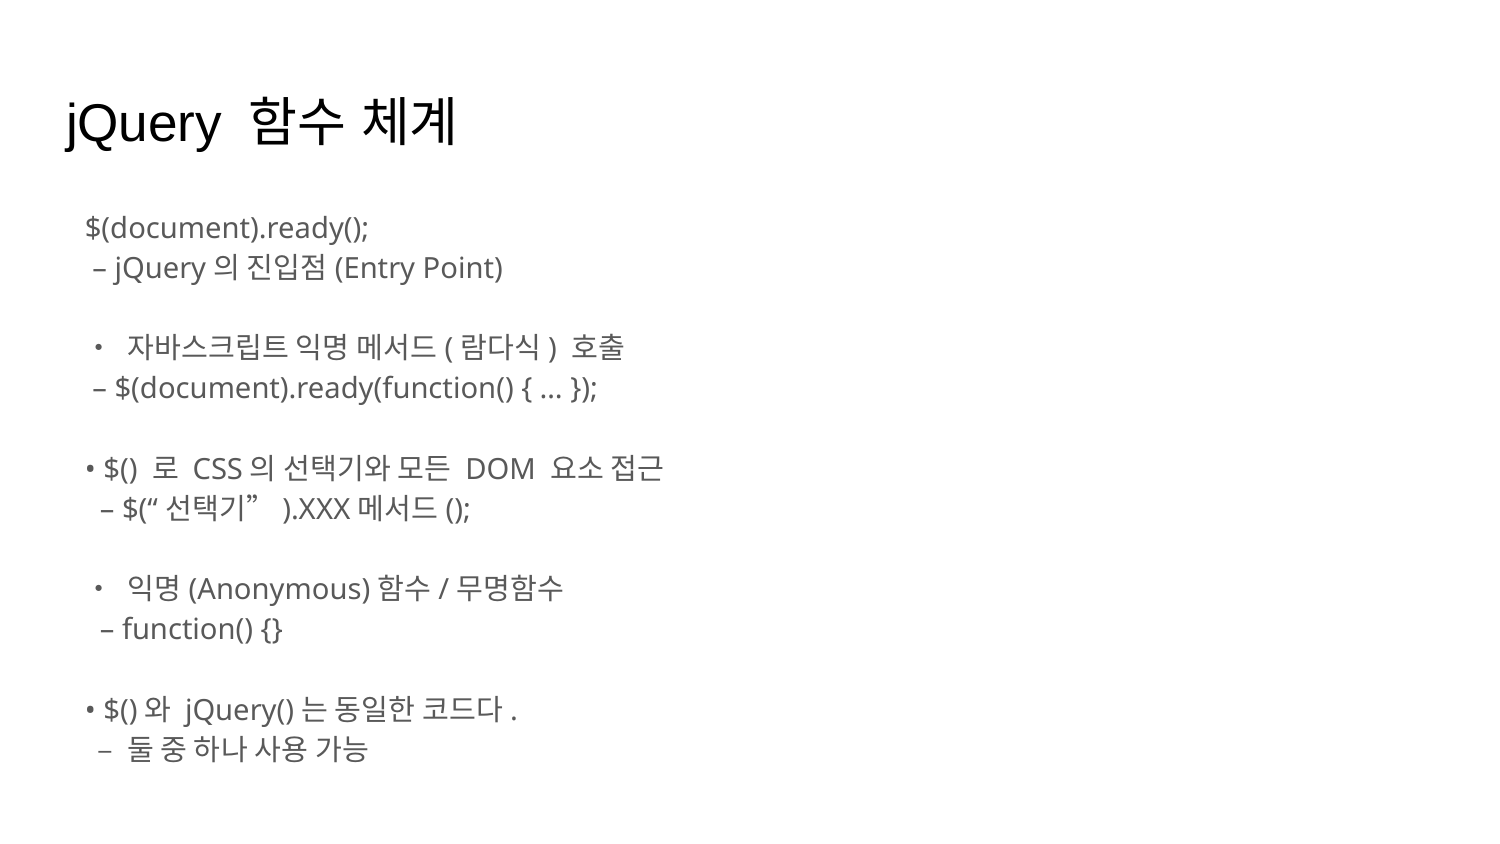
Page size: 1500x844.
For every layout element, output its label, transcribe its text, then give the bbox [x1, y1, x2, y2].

title jQuery 함수 체계 [51, 72, 1449, 167]
list $(document).ready(); – jQuery의 진입점(Entry Point) • 자바스크립트 익명 메서드(람다식) 호출 – $(document).ready(function() { … }); • $() 로 CSS의 선택기와 모든 DOM 요소 접근 – $(“선택기”).XXX메서드(); • 익명(Anonymous)함수/무명함수 – function() {} • $()와 jQuery()는 동일한 코드다. – 둘 중 하나 사용 가능 [51, 189, 1449, 750]
